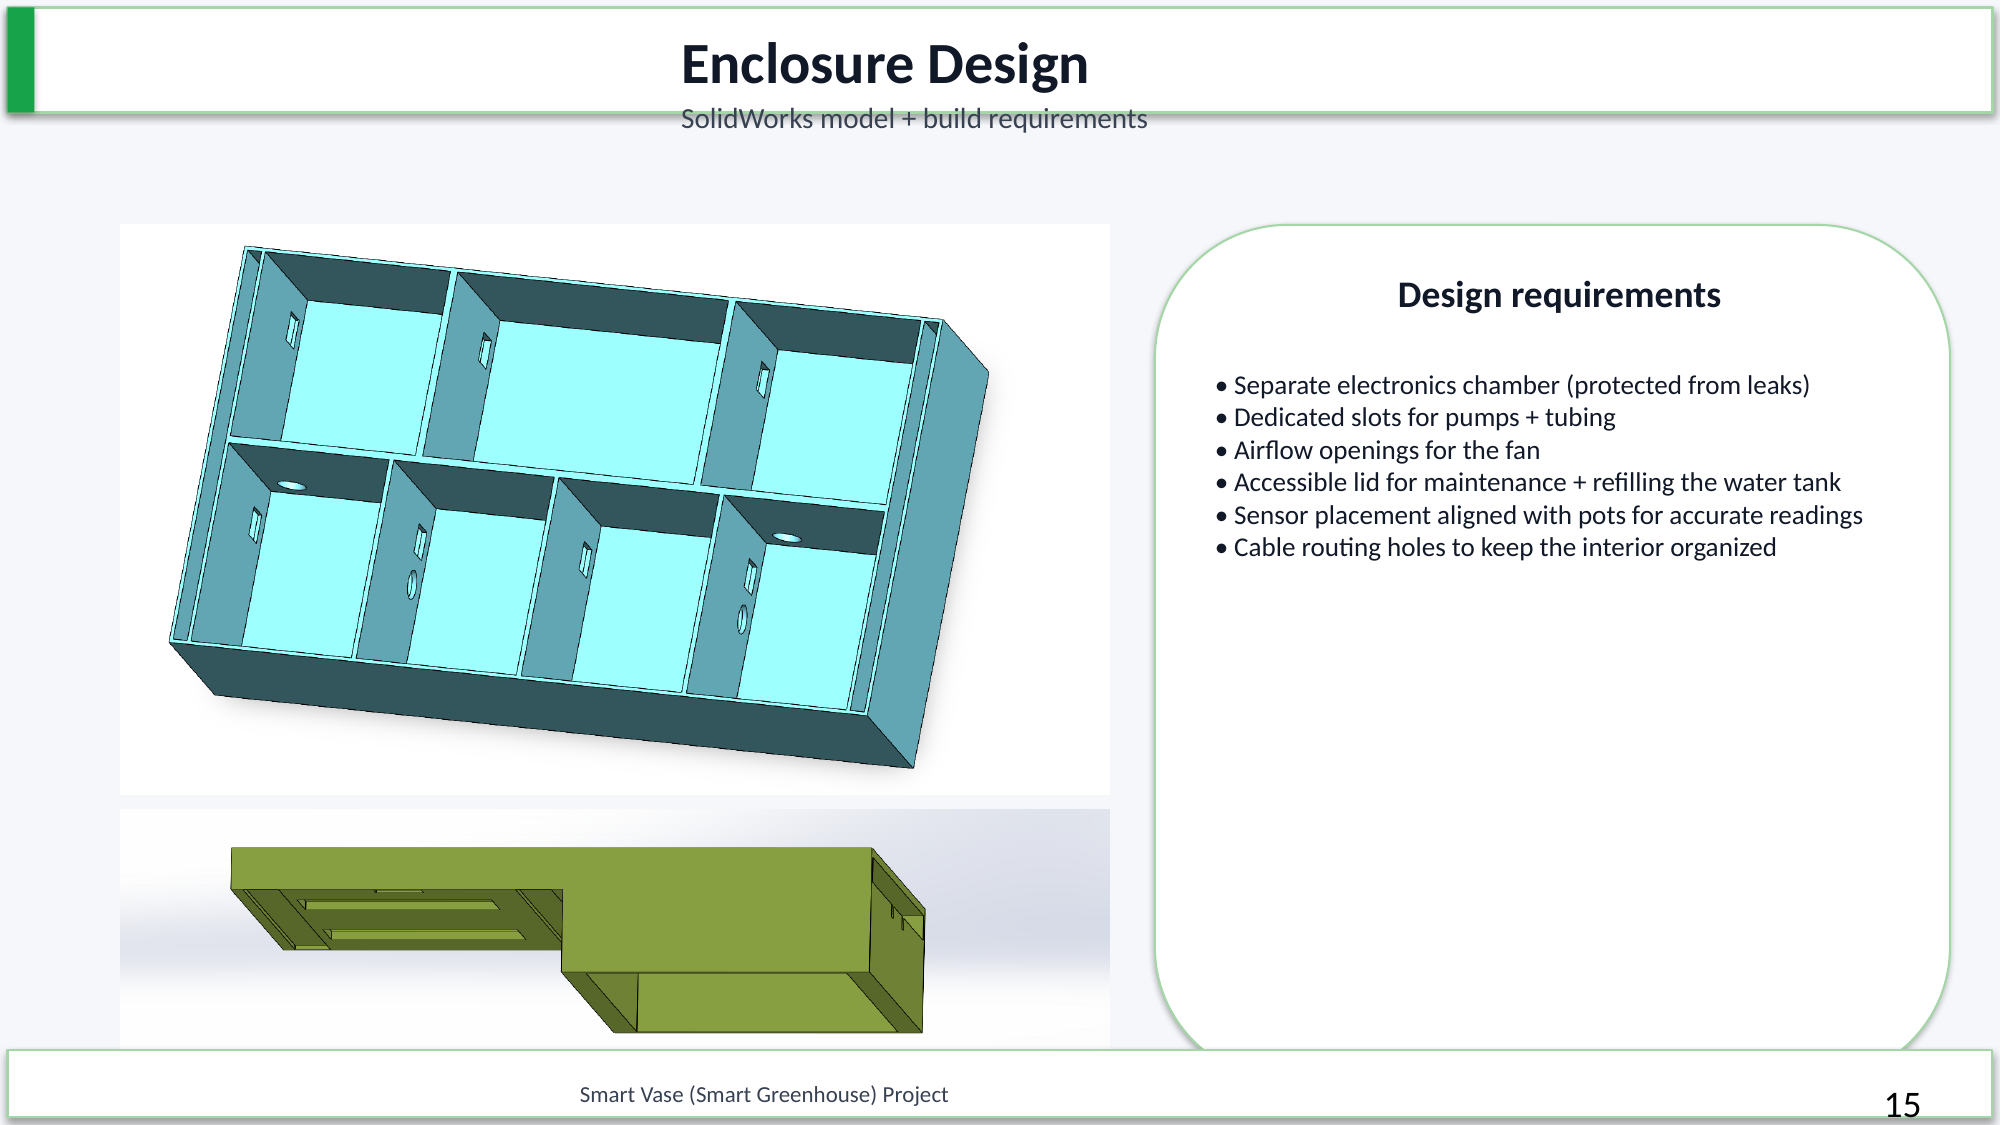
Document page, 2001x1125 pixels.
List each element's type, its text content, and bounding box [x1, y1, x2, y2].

text_box Design requirements [1383, 262, 1737, 323]
text_box [1154, 224, 1951, 1047]
picture [119, 224, 1111, 796]
text_box [7, 1049, 1993, 1118]
text_box 15 [1868, 1072, 1937, 1125]
text_box Enclosure Design SolidWorks model + build requirements [666, 17, 1164, 142]
picture [119, 809, 1111, 1081]
text_box [36, 7, 1993, 113]
text_box [7, 7, 35, 113]
text_box • Separate electronics chamber (protected from leaks) • Dedicated slots for pumps + tubing • Airflow openings for the fan • Accessible lid for maintenance + refilling the water tank • Sensor placement aligned with pots for accurate readings • Cable routing holes to keep the interior organized [1199, 359, 1920, 570]
text_box Smart Vase (Smart Greenhouse) Project [565, 1088, 965, 1115]
